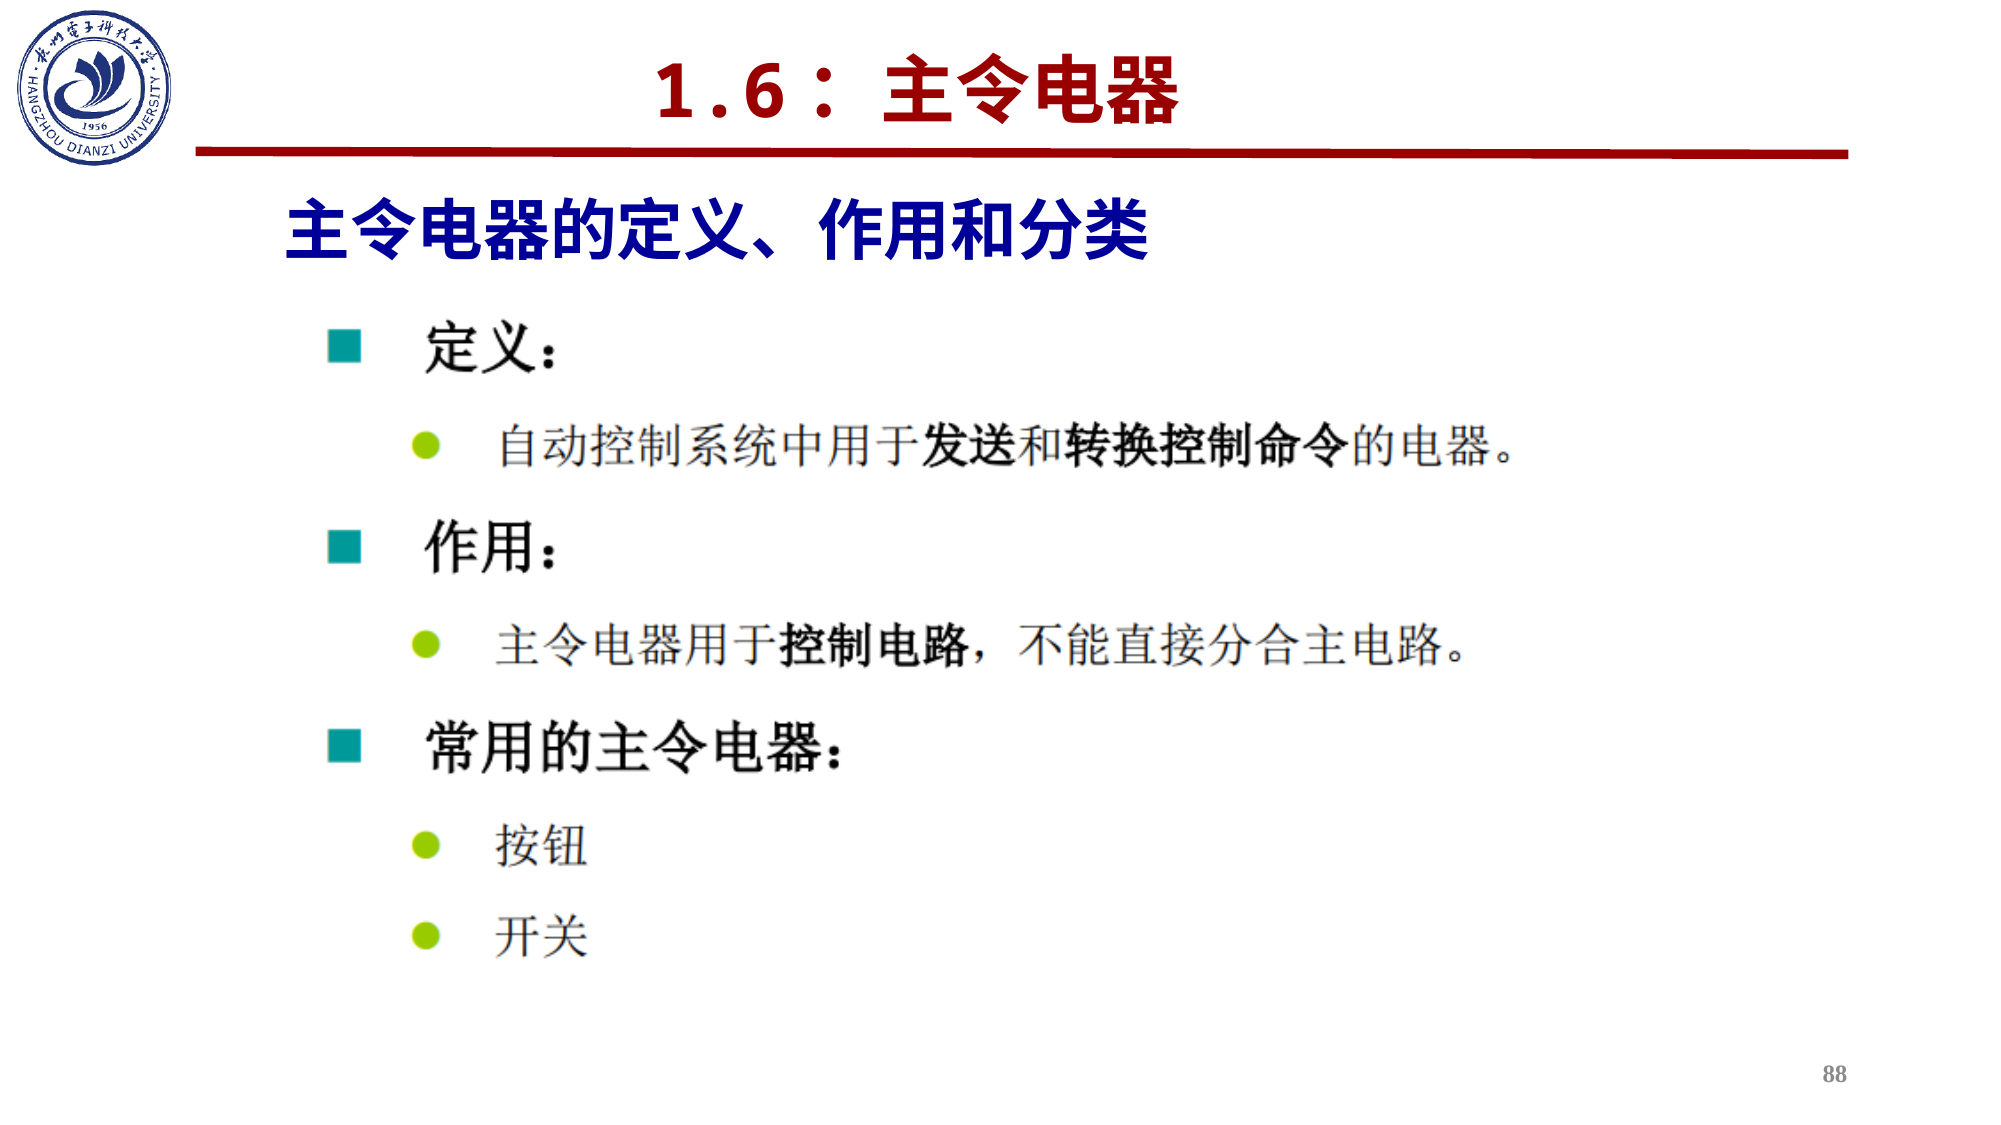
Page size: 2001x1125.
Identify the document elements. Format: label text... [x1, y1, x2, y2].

slide_number 88 [1412, 1042, 1863, 1103]
picture [14, 2, 175, 174]
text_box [195, 151, 1849, 155]
picture [269, 294, 1638, 1026]
text_box 1.6：主令电器 [637, 34, 1196, 140]
text_box 主令电器的定义、作用和分类 [237, 181, 1583, 276]
